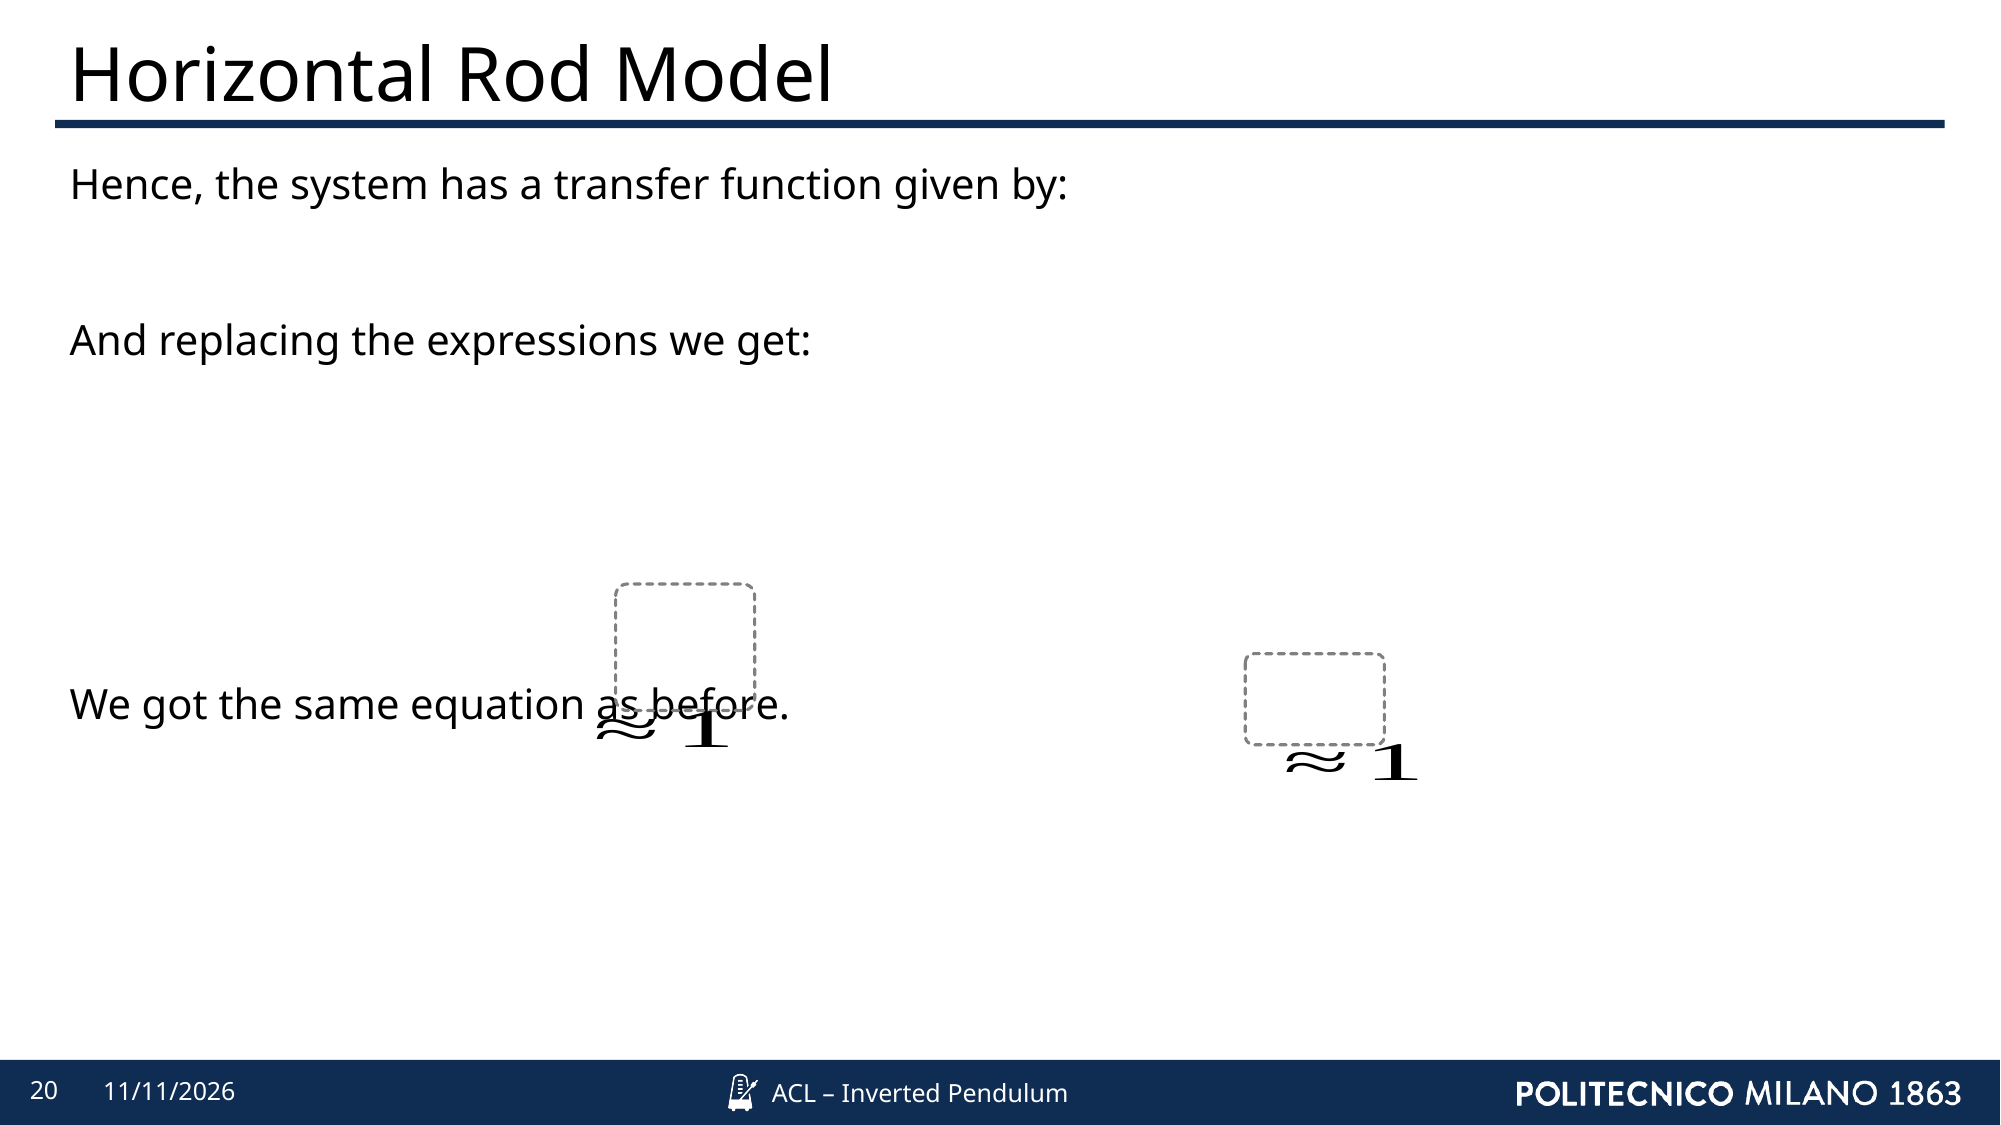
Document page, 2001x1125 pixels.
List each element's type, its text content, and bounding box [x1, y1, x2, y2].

footer ACL – Inverted Pendulum [582, 1069, 1258, 1117]
picture [1510, 1068, 1967, 1117]
slide_number 20 [12, 1067, 76, 1115]
title Horizontal Rod Model [55, 33, 1945, 120]
text_box [55, 659, 1945, 1032]
text_box [614, 582, 756, 712]
text_box [1244, 652, 1386, 746]
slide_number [88, 1069, 262, 1117]
